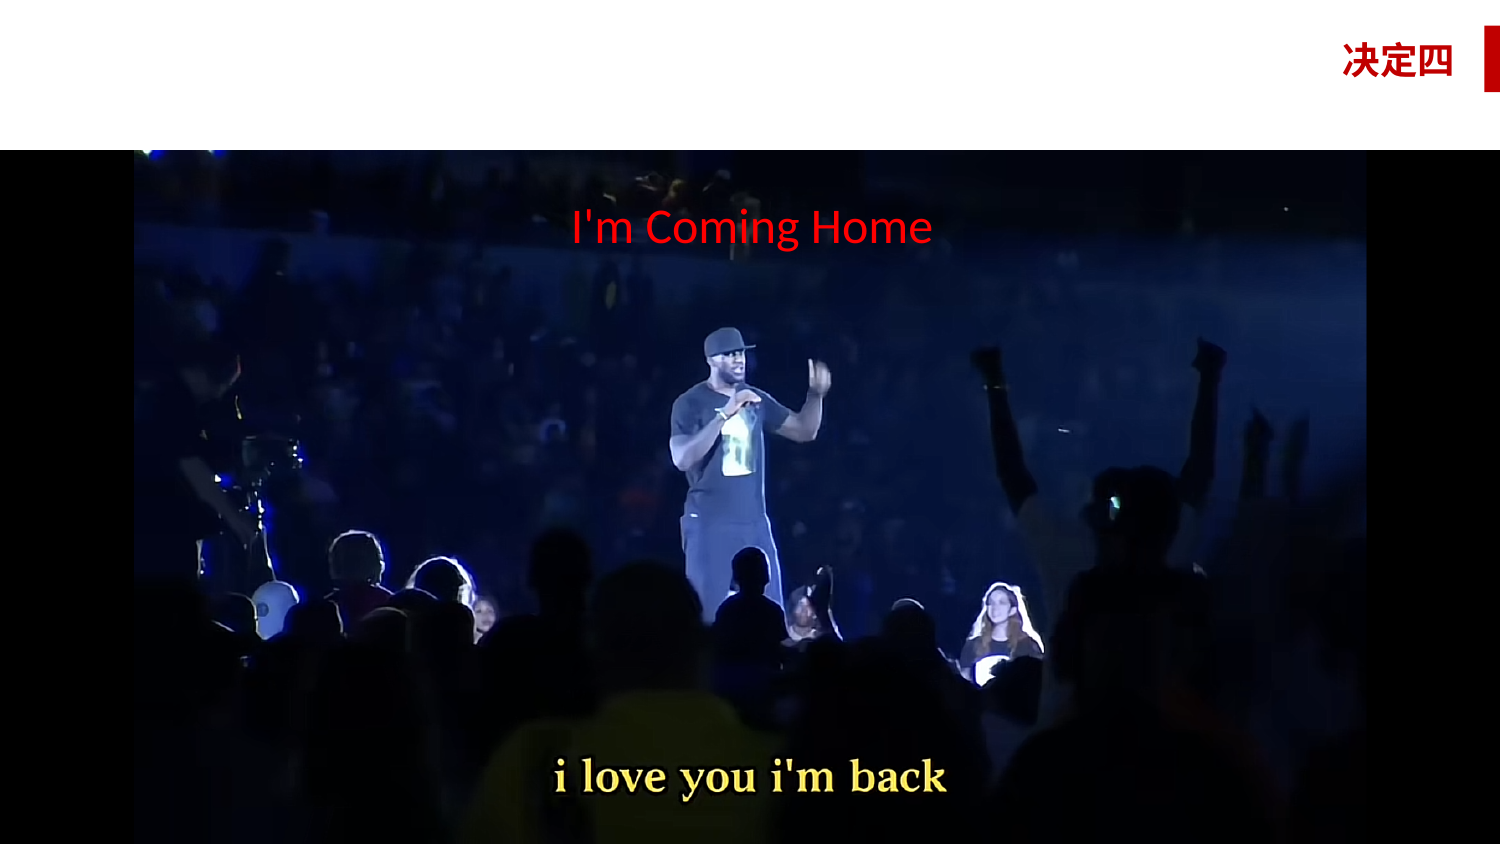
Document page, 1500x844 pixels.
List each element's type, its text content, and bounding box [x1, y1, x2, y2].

text_box [1482, 24, 1500, 94]
picture [0, 150, 1500, 844]
text_box 决定四 [1037, 31, 1467, 88]
